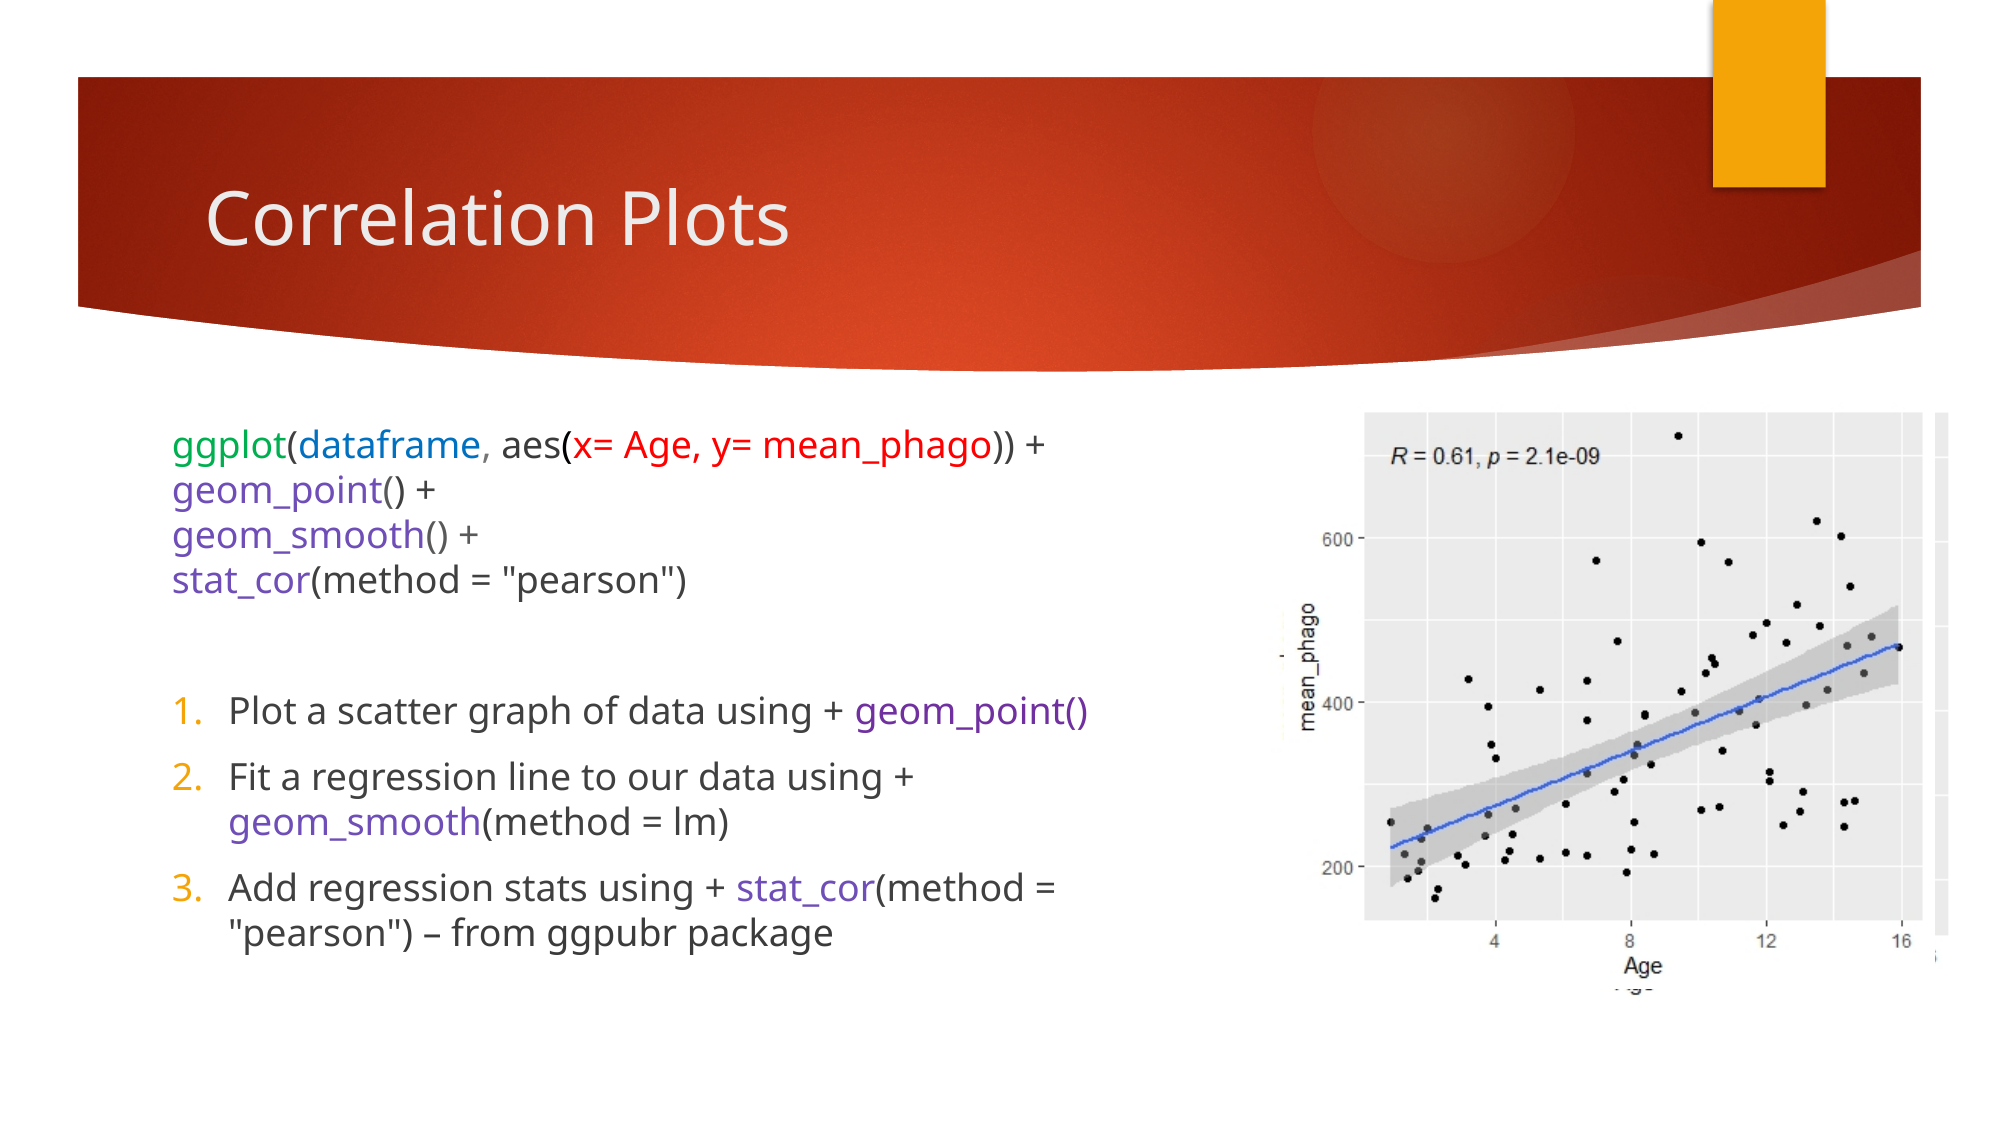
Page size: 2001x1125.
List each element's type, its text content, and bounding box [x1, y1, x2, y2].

list ggplot(dataframe, aes(x= Age, y= mean_phago)) + geom_point() + geom_smooth() + stat_cor(method = "pearson") Plot a scatter graph of data using + geom_point() Fit a regression line to our data using + geom_smooth(method = lm) Add regression stats using + stat_cor(method = "pearson") – from ggpubr package [156, 413, 1259, 972]
picture [1265, 402, 1962, 1006]
title Correlation Plots [189, 155, 1627, 275]
